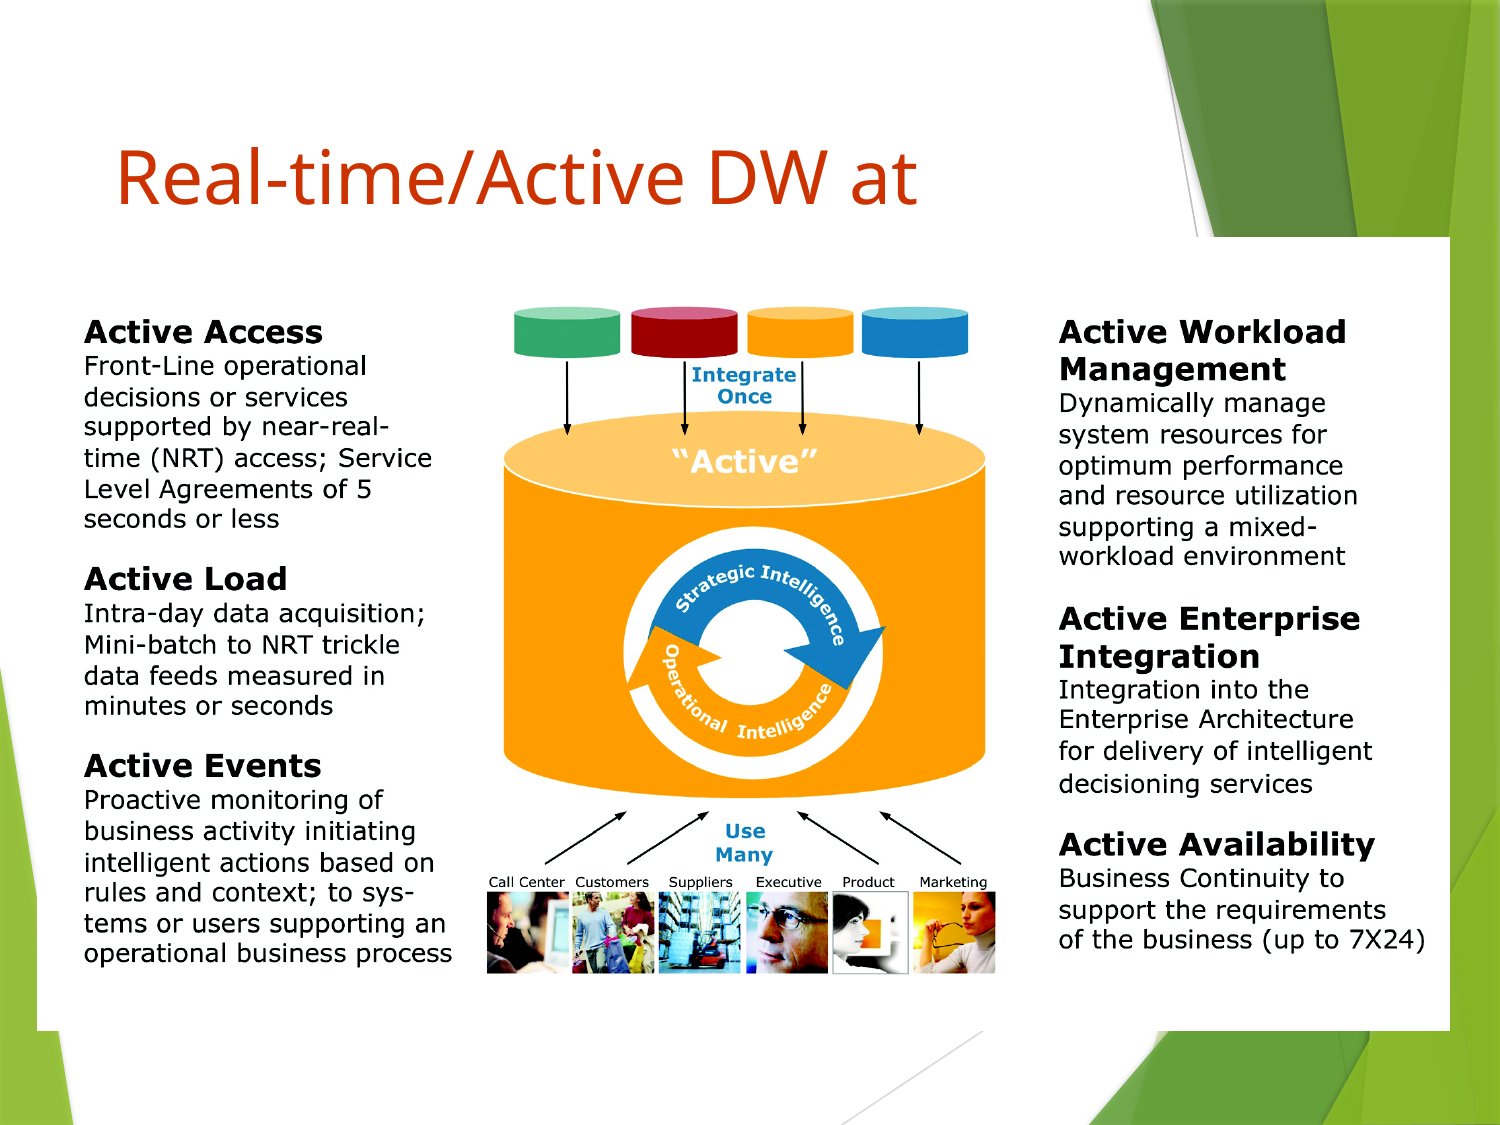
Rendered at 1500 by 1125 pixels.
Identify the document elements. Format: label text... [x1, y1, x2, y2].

picture [36, 236, 1451, 1031]
title Real-time/Active DW at Teradata [99, 99, 1142, 236]
